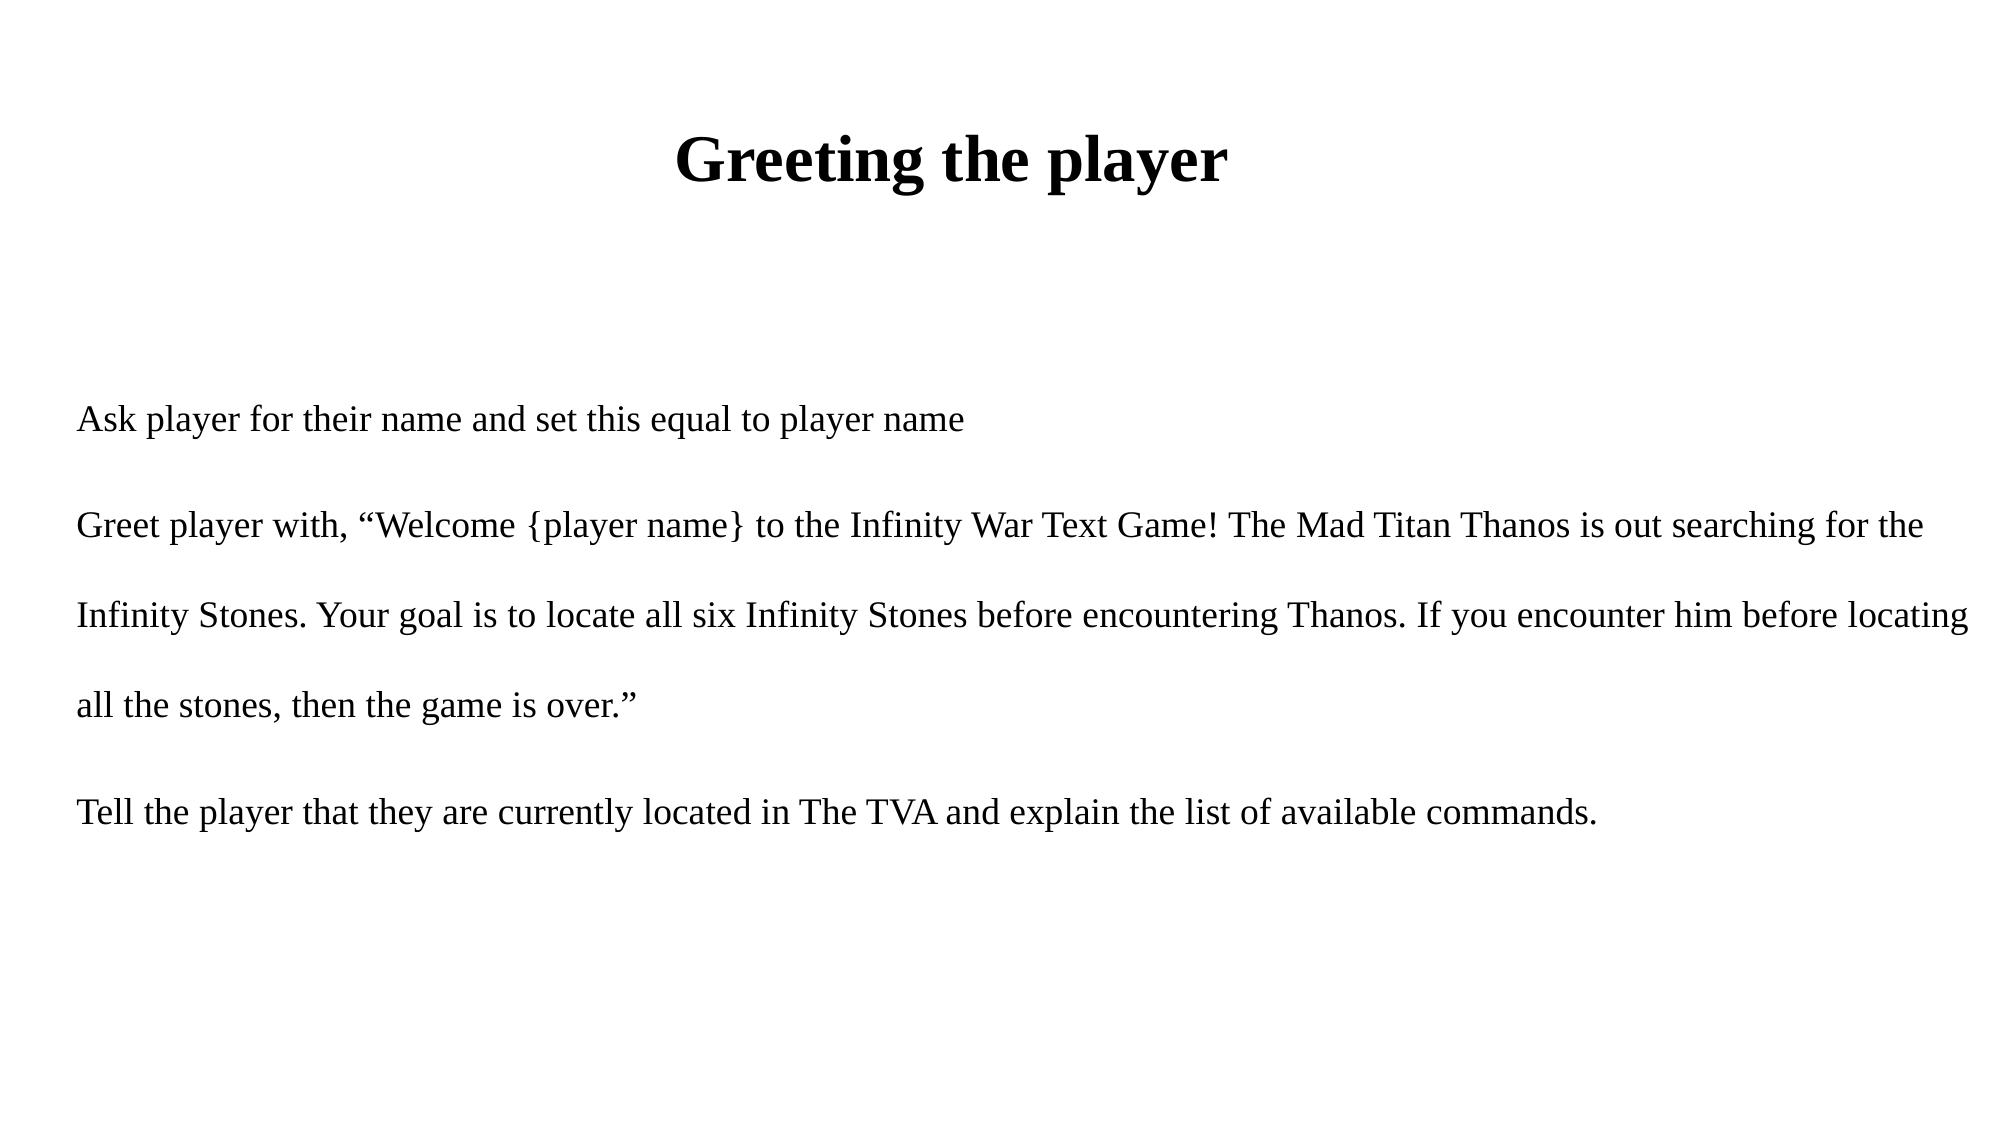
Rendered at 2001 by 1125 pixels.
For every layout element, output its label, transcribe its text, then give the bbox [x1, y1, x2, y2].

text_box Ask player for their name and set this equal to player name Greet player with, “Welcome {player name} to the Infinity War Text Game! The Mad Titan Thanos is out searching for the Infinity Stones. Your goal is to locate all six Infinity Stones before encountering Thanos. If you encounter him before locating all the stones, then the game is over.” Tell the player that they are currently located in The TVA and explain the list of available commands. [61, 341, 2000, 902]
title Greeting the player [578, 120, 1327, 277]
